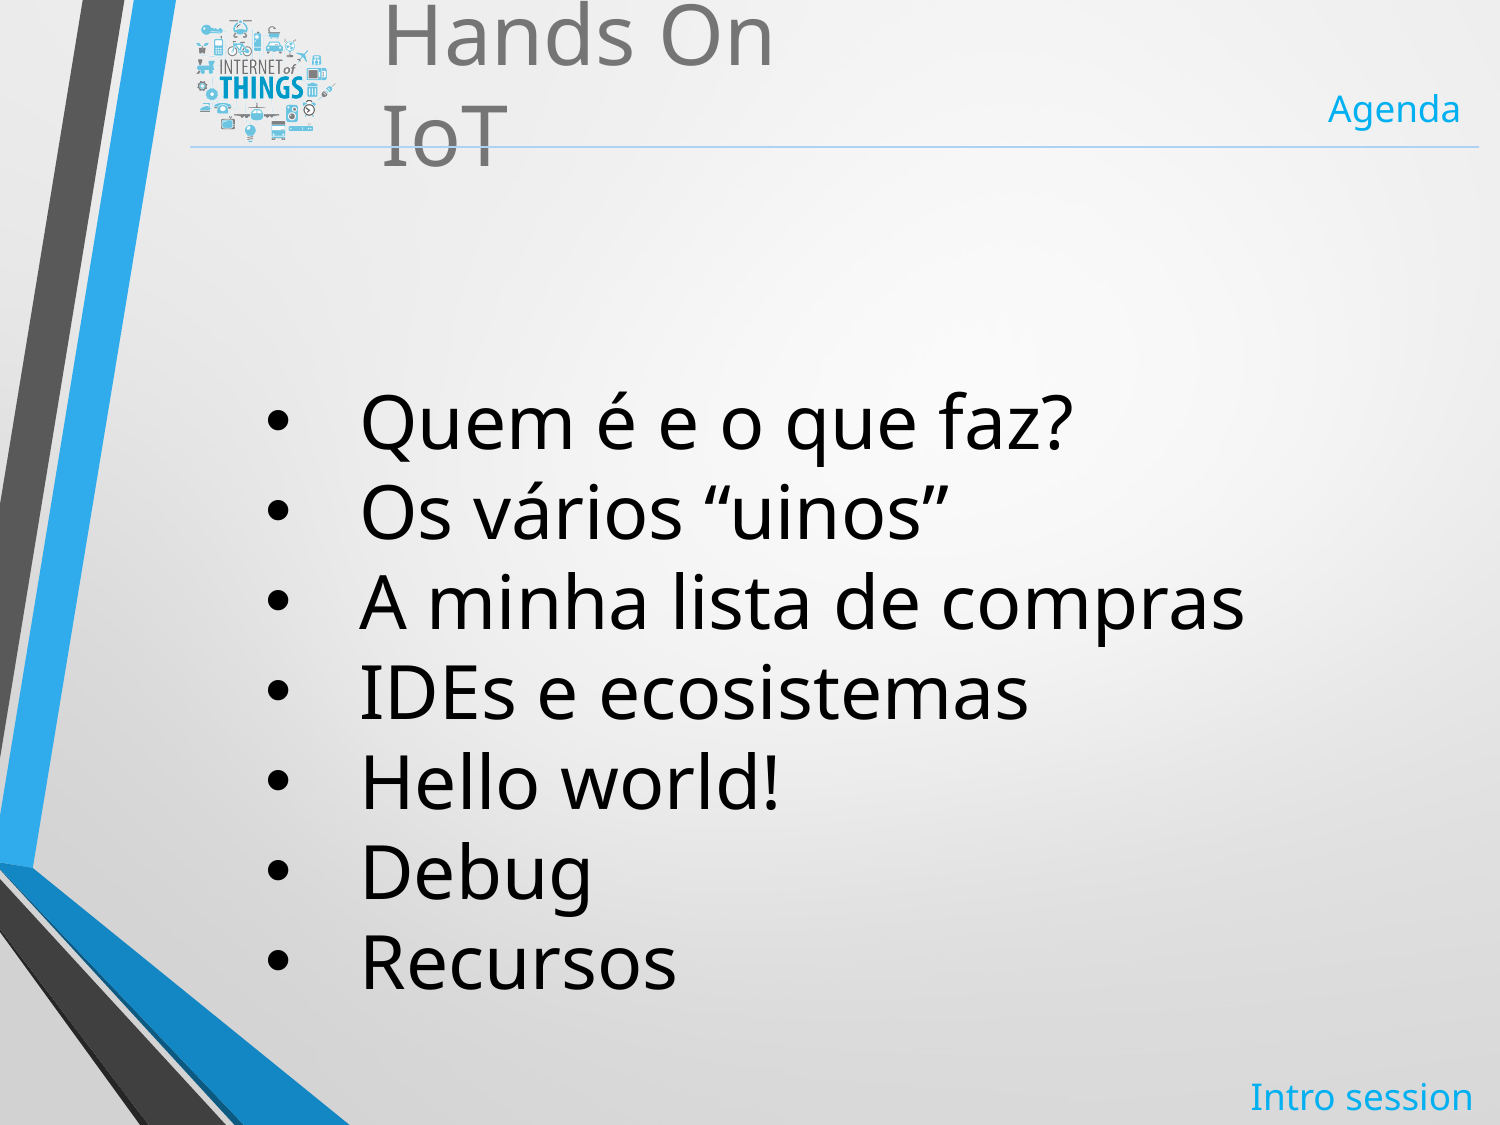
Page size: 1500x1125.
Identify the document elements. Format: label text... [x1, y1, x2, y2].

picture [190, 17, 338, 146]
text_box Quem é e o que faz? Os vários “uinos” A minha lista de compras IDEs e ecosistemas Hello world! Debug Recursos [250, 367, 1500, 1103]
text_box Agenda [984, 78, 1477, 138]
